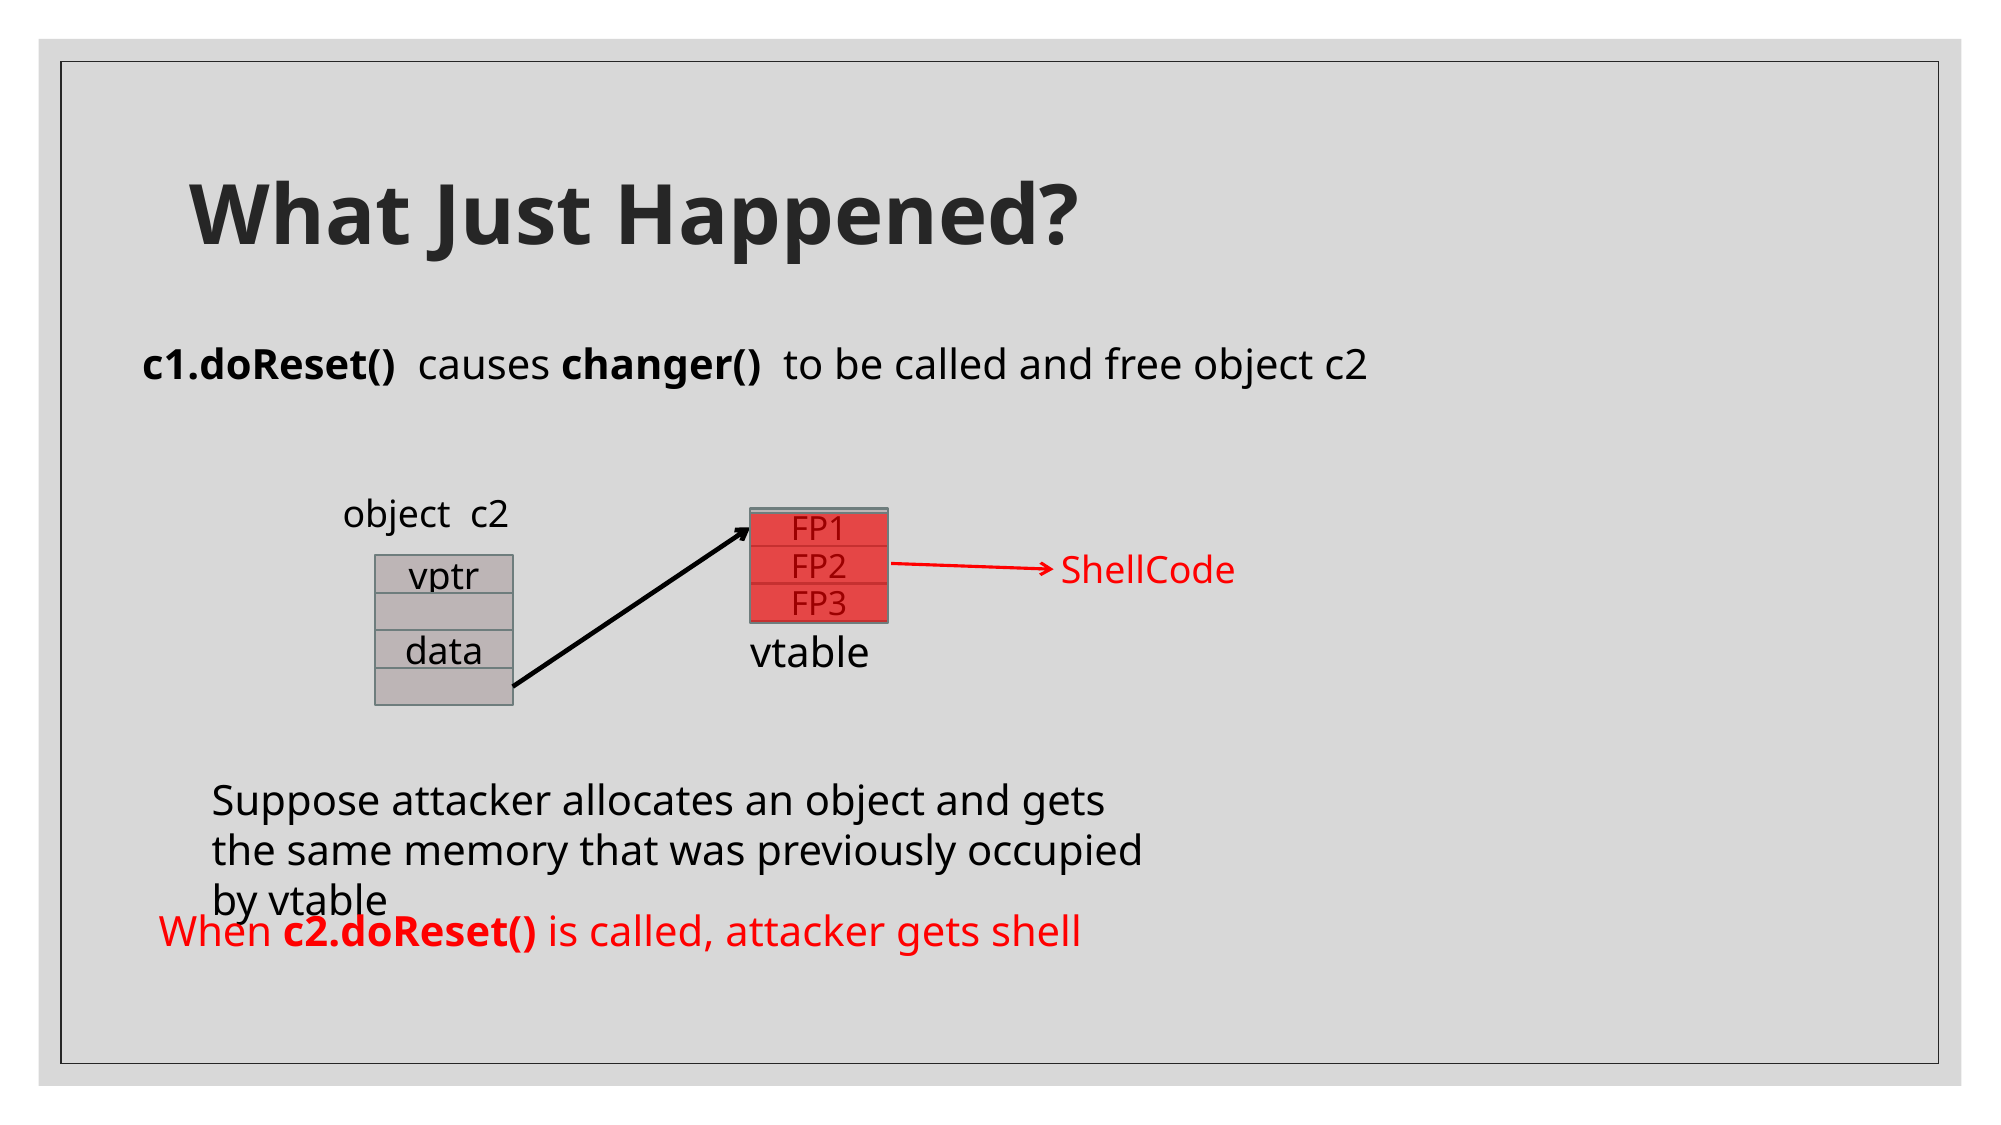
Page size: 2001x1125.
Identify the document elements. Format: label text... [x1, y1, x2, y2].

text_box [333, 482, 888, 706]
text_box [891, 563, 1054, 570]
text_box When c2.doReset() is called, attacker gets shell [143, 897, 1097, 963]
text_box c1.doReset() causes changer() to be called and free object c2 [127, 330, 1384, 396]
text_box Suppose attacker allocates an object and gets the same memory that was previously occupied by vtable [196, 766, 1168, 932]
text_box ShellCode [1046, 538, 1251, 599]
title What Just Happened? [174, 105, 1825, 331]
